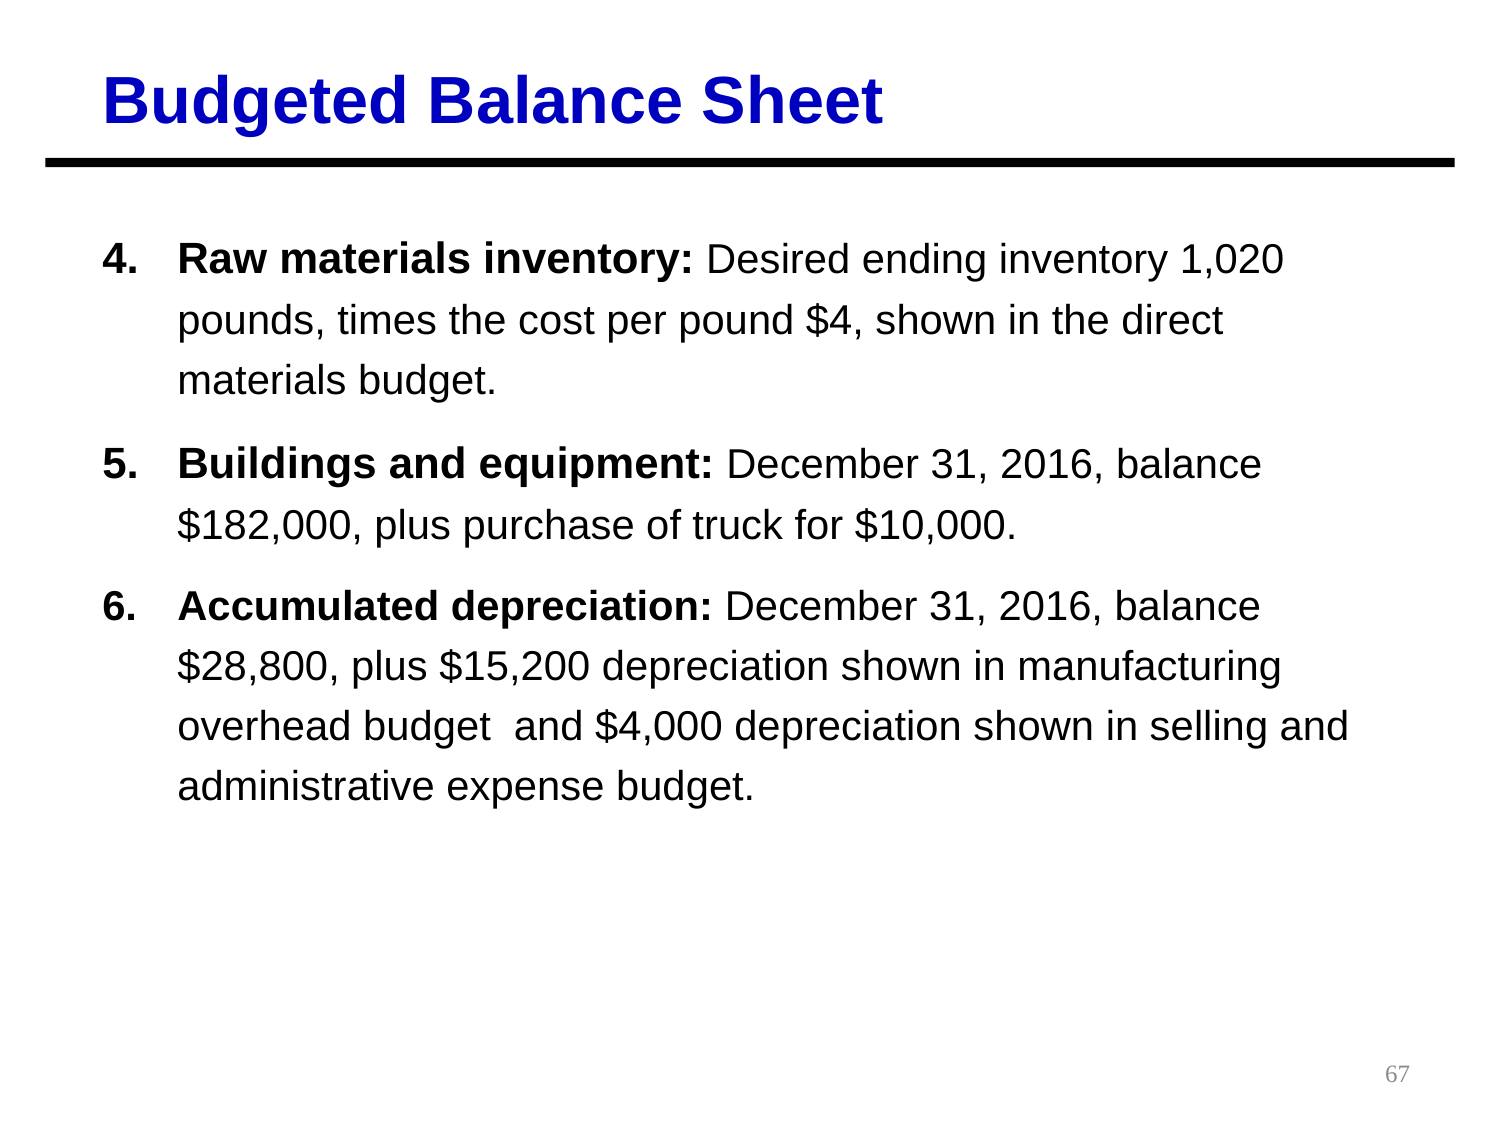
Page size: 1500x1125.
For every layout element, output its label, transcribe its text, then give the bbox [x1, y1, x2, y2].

text_box Raw materials inventory: Desired ending inventory 1,020 pounds, times the cost per pound $4, shown in the direct materials budget. Buildings and equipment: December 31, 2016, balance $182,000, plus purchase of truck for $10,000. Accumulated depreciation: December 31, 2016, balance $28,800, plus $15,200 depreciation shown in manufacturing overhead budget and $4,000 depreciation shown in selling and administrative expense budget. [87, 212, 1400, 913]
slide_number 67 [1074, 1042, 1425, 1103]
text_box Budgeted Balance Sheet [87, 50, 1450, 142]
